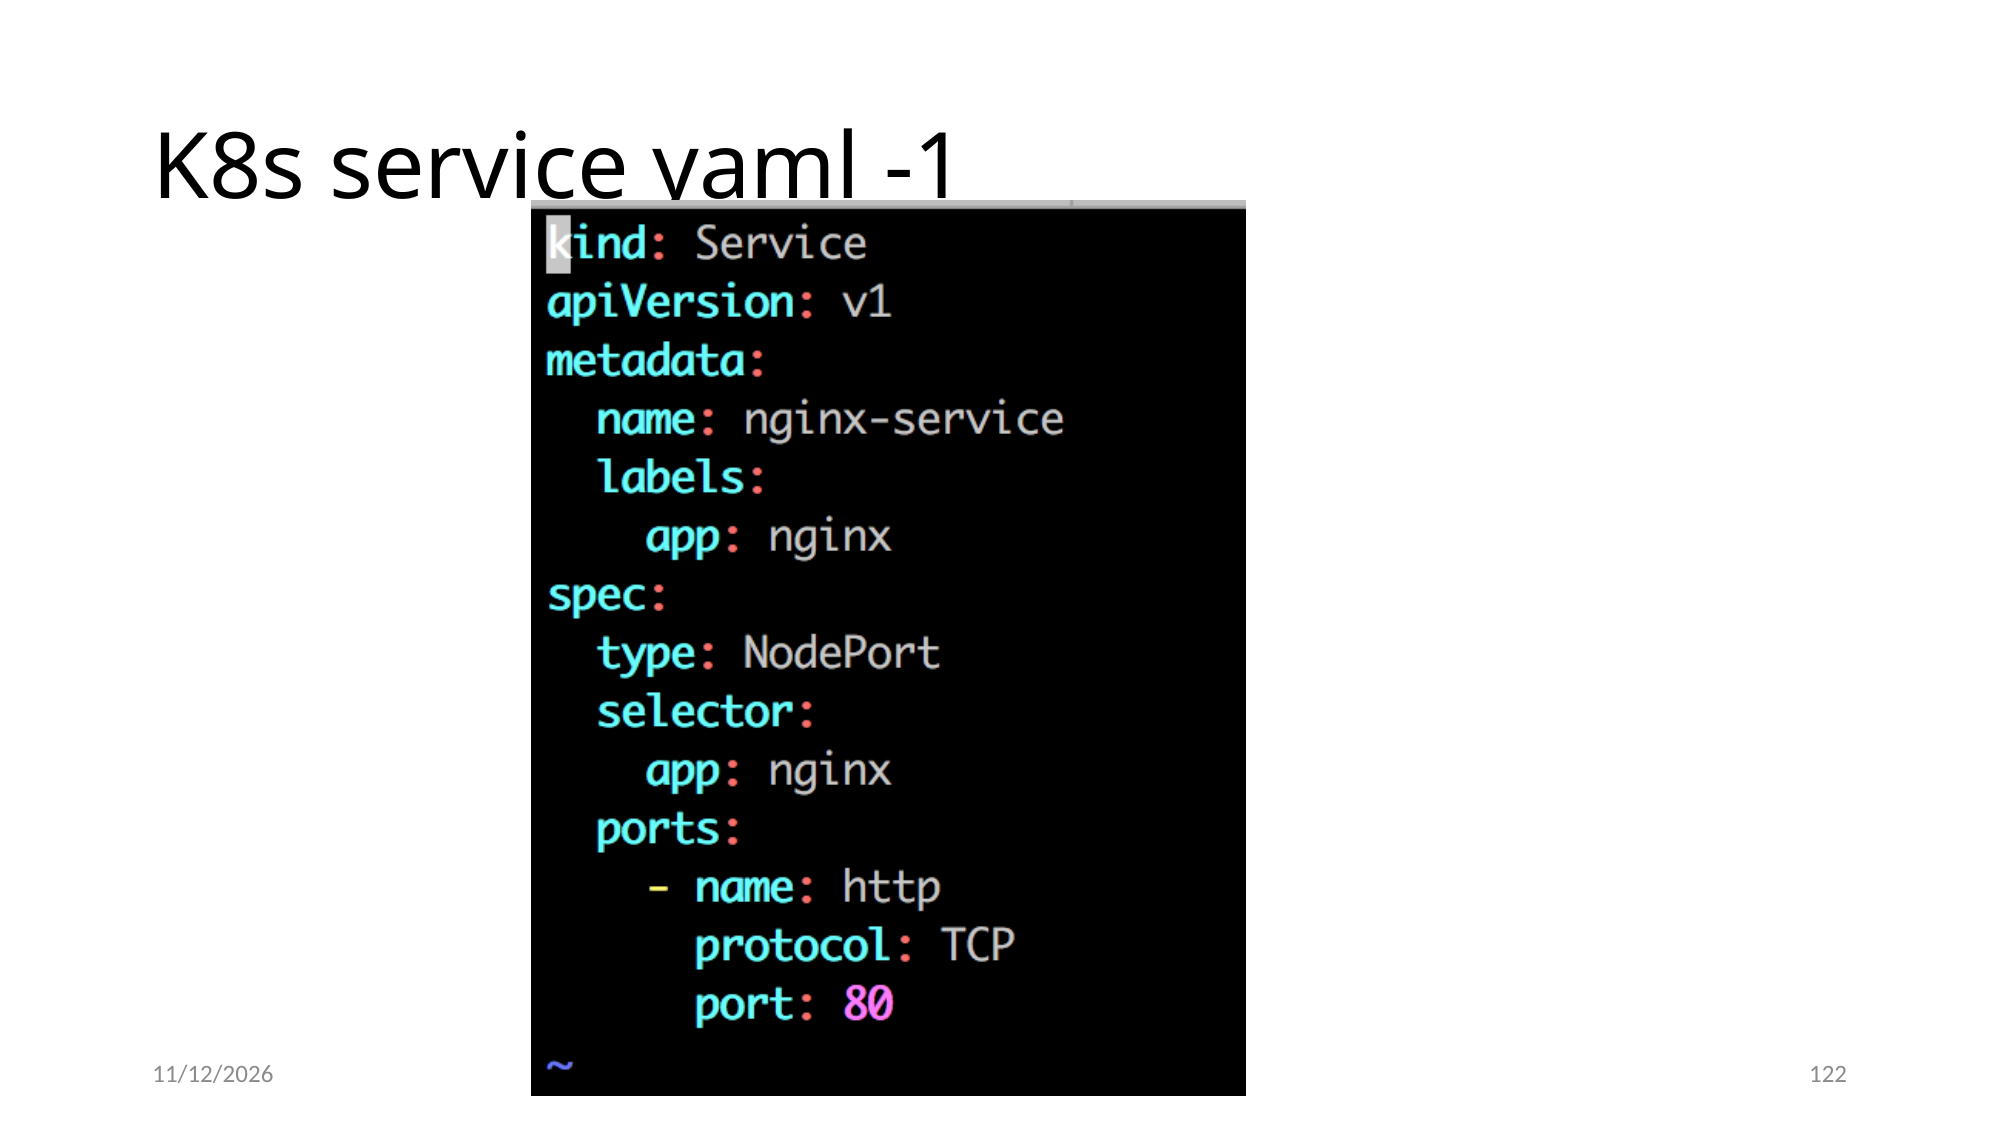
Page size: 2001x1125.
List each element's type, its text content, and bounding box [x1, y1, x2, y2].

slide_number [137, 1042, 588, 1103]
slide_number 122 [1412, 1042, 1863, 1103]
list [531, 200, 1246, 1096]
title K8s service yaml -1 [137, 59, 1863, 278]
